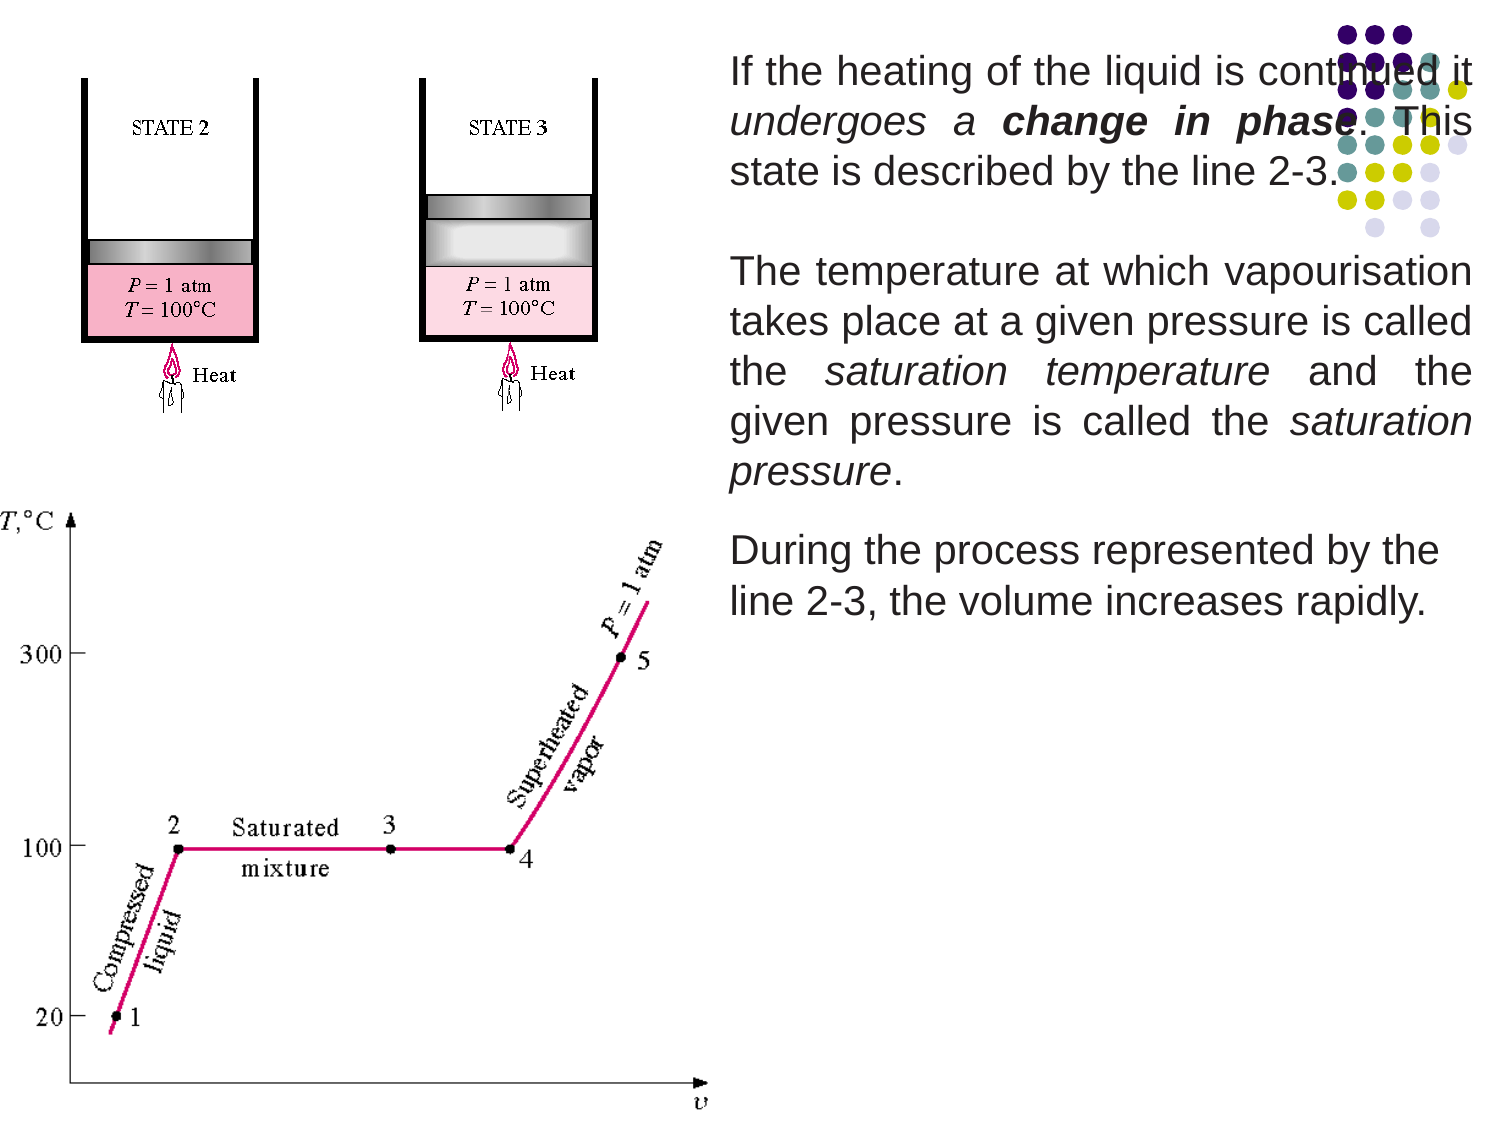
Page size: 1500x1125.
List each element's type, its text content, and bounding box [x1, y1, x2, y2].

text_box During the process represented by the line 2-3, the volume increases rapidly. [719, 515, 1477, 631]
picture [418, 77, 598, 412]
text_box If the heating of the liquid is continued it undergoes a change in phase. This state is described by the line 2-3. The temperature at which vapourisation takes place at a given pressure is called the saturation temperature and the given pressure is called the saturation pressure. [714, 36, 1489, 502]
picture [81, 77, 259, 413]
picture [0, 503, 715, 1118]
